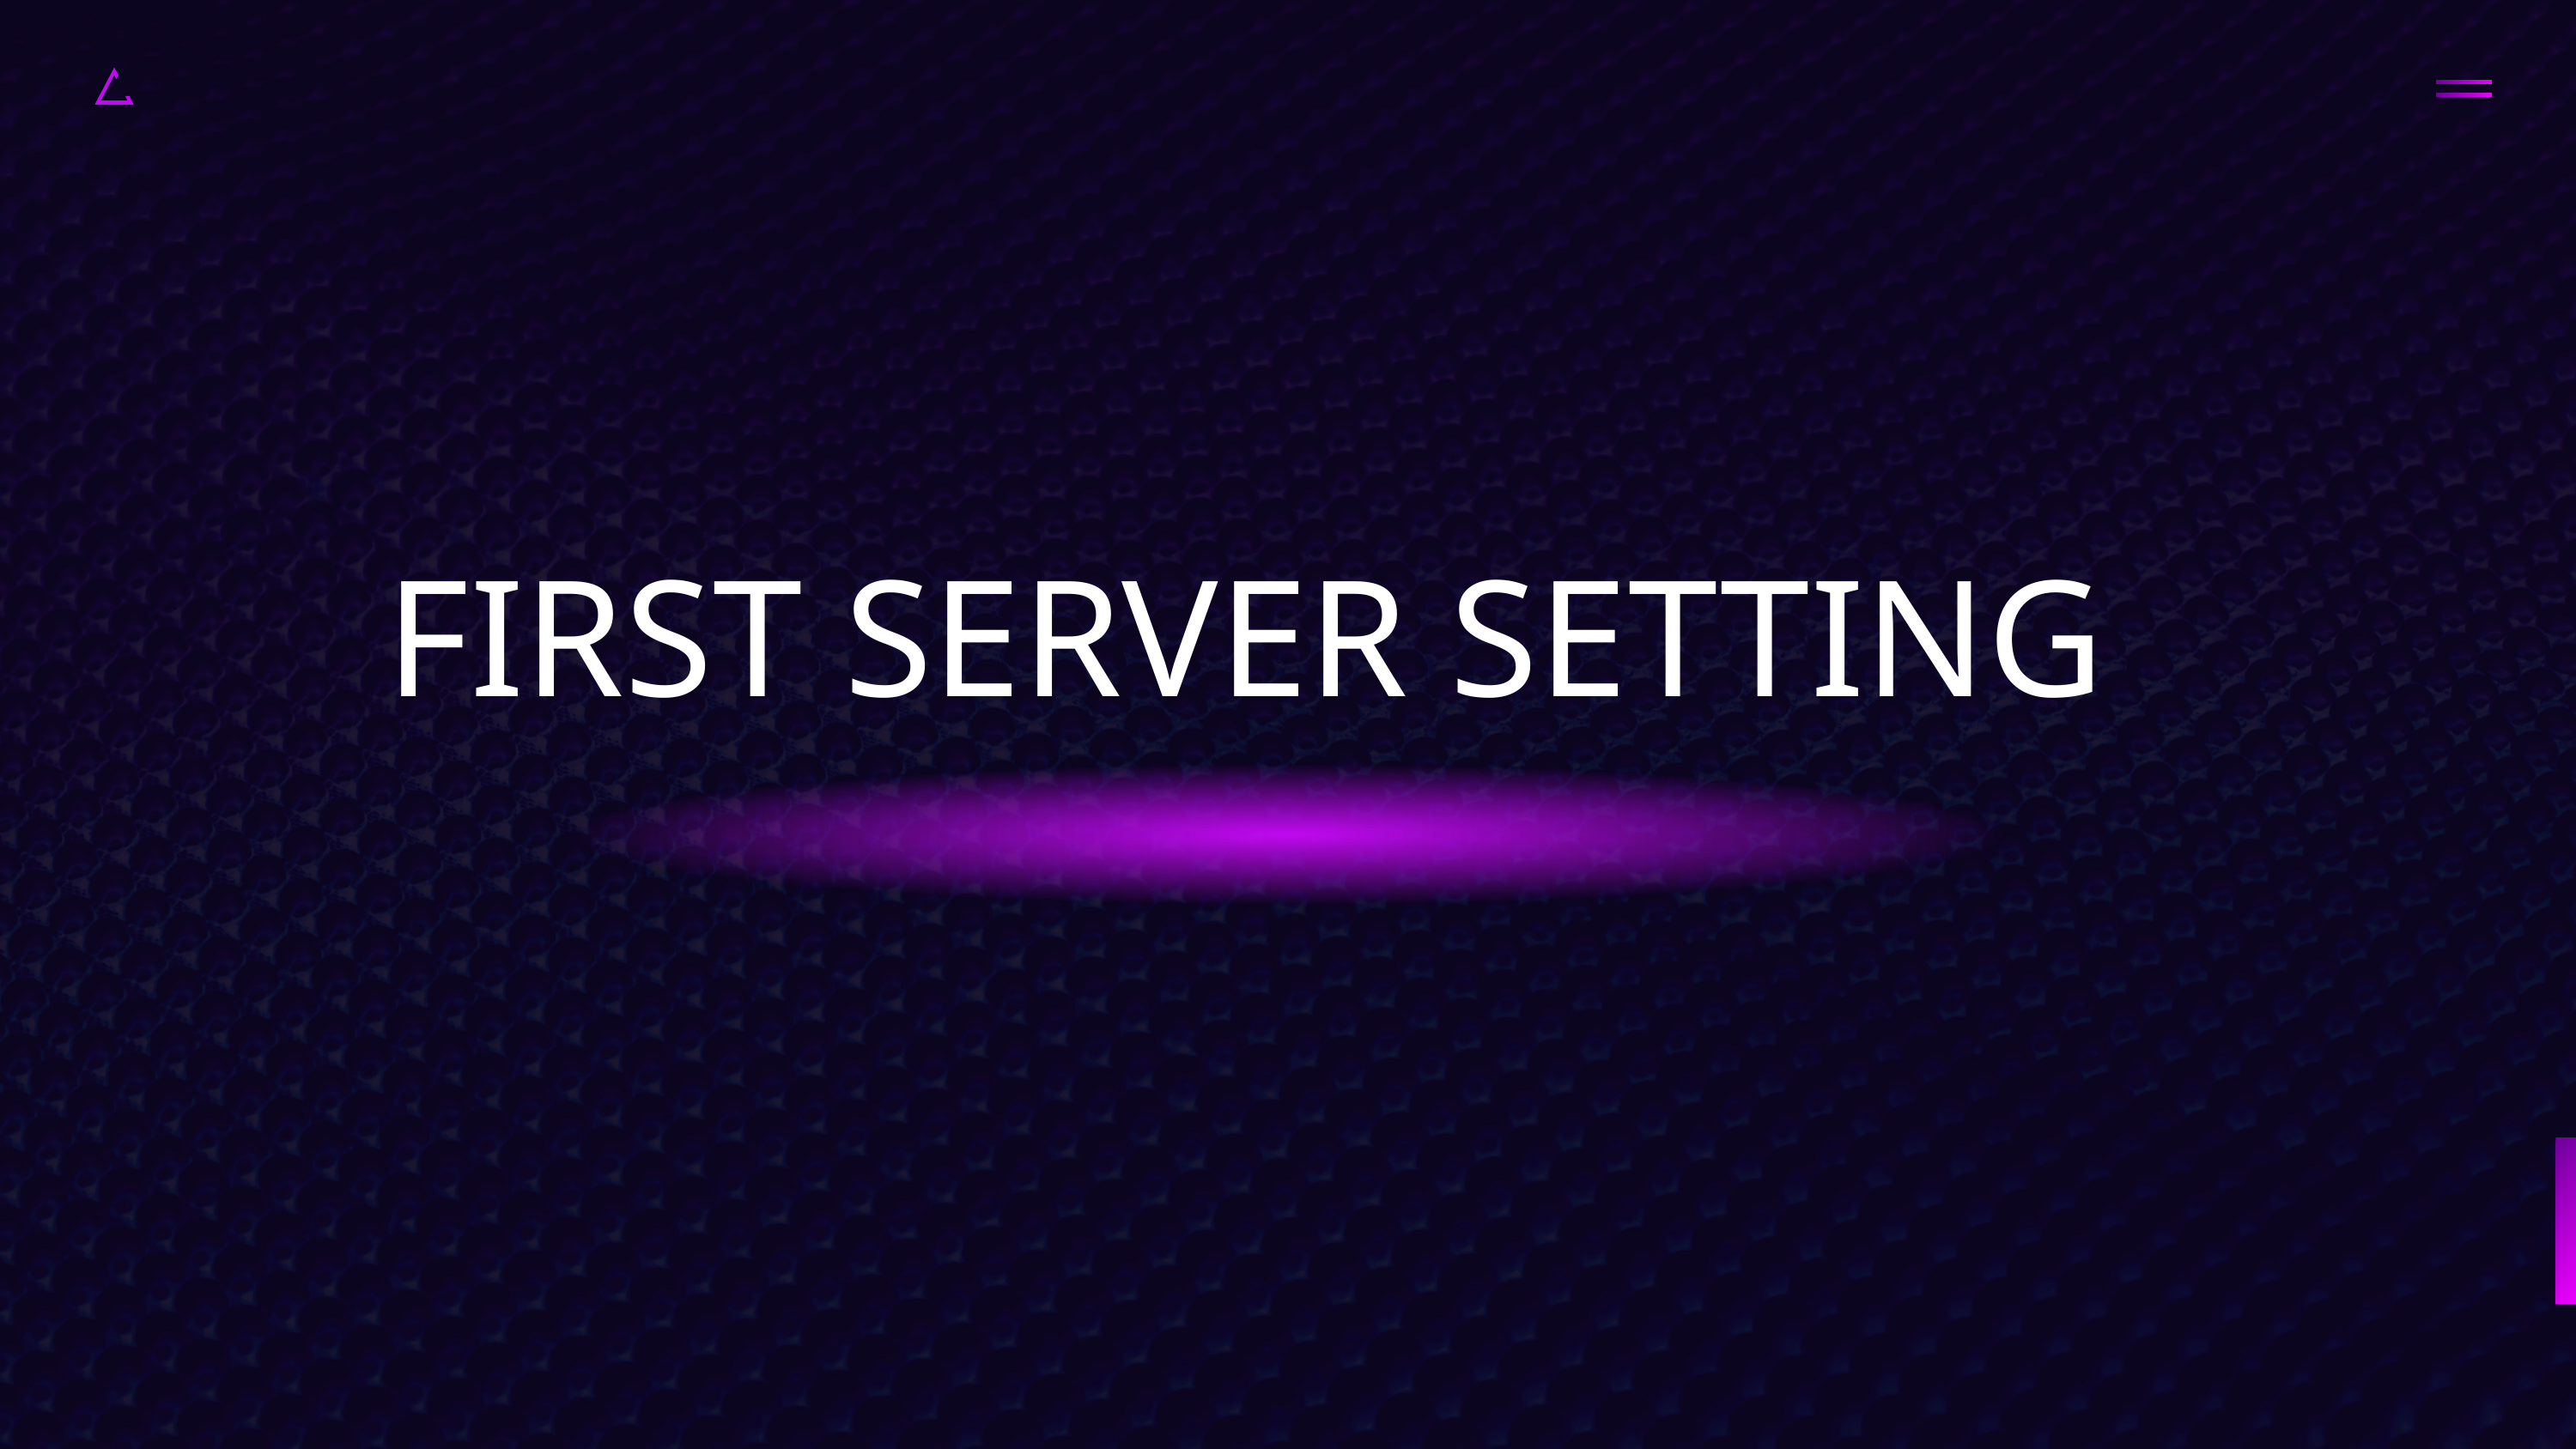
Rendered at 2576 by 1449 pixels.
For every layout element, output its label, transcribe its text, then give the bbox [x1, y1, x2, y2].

text_box FIRST SERVER SETTING [133, 502, 2358, 729]
text_box [562, 763, 2014, 906]
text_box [2435, 92, 2493, 97]
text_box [2435, 79, 2493, 84]
text_box [0, 0, 2576, 1449]
text_box [94, 67, 134, 105]
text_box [2555, 1137, 2576, 1304]
